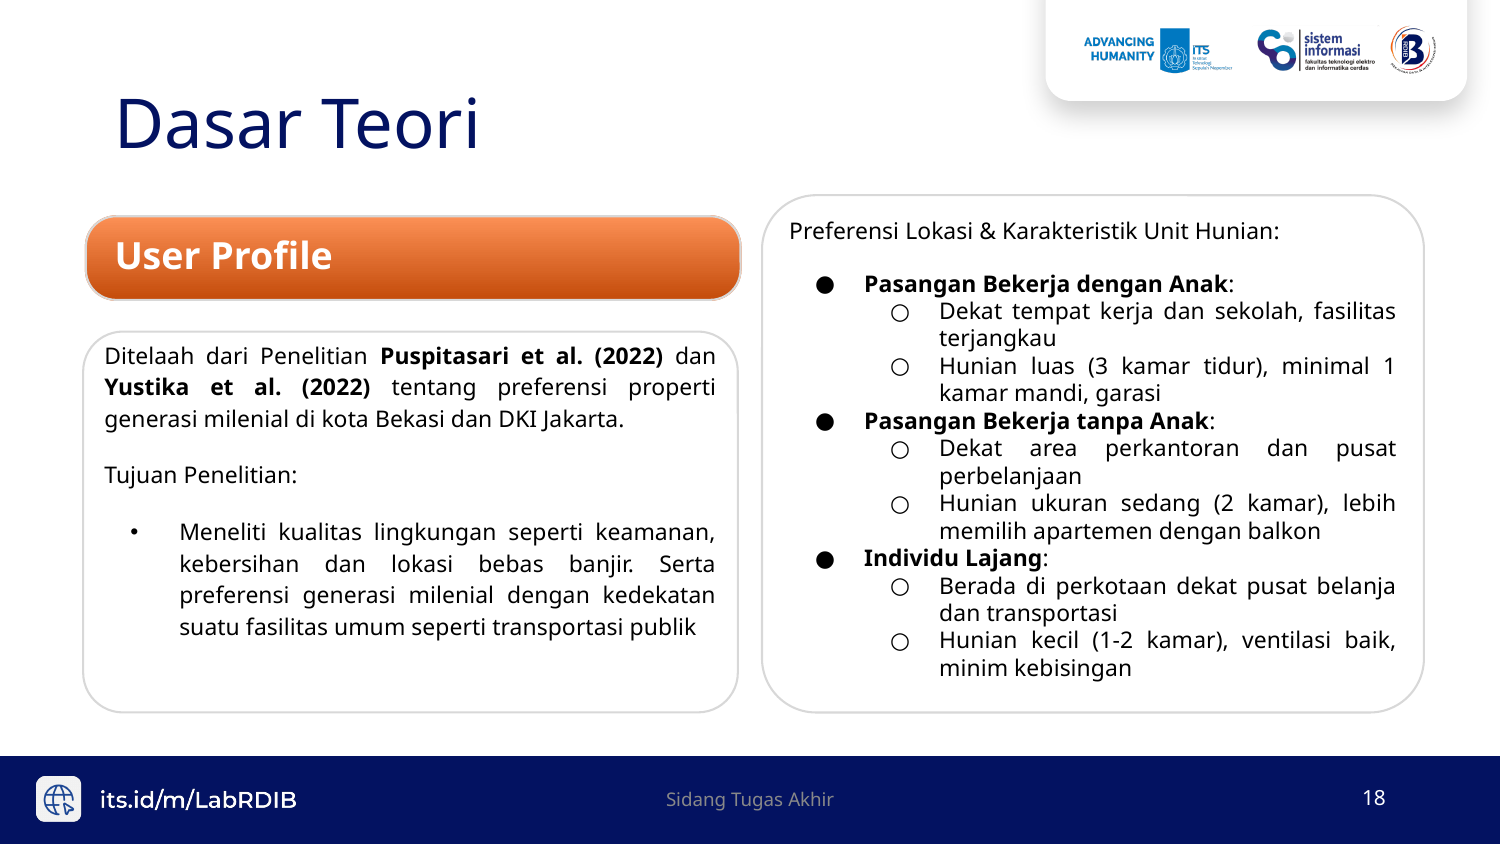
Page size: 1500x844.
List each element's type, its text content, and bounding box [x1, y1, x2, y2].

title Dasar Teori [103, 44, 1398, 208]
text_box Preferensi Lokasi & Karakteristik Unit Hunian: Pasangan Bekerja dengan Anak: Dekat tempat kerja dan sekolah, fasilitas terjangkau Hunian luas (3 kamar tidur), minimal 1 kamar mandi, garasi Pasangan Bekerja tanpa Anak: Dekat area perkantoran dan pusat perbelanjaan Hunian ukuran sedang (2 kamar), lebih memilih apartemen dengan balkon Individu Lajang: Berada di perkotaan dekat pusat belanja dan transportasi Hunian kecil (1-2 kamar), ventilasi baik, minim kebisingan [761, 203, 1424, 713]
list Ditelaah dari Penelitian Puspitasari et al. (2022) dan Yustika et al. (2022) tentang preferensi properti generasi milenial di kota Bekasi dan DKI Jakarta. Tujuan Penelitian: Meneliti kualitas lingkungan seperti keamanan, kebersihan dan lokasi bebas banjir. Serta preferensi generasi milenial dengan kedekatan suatu fasilitas umum seperti transportasi publik [93, 331, 728, 713]
text_box [85, 219, 103, 297]
slide_number ‹#› [1059, 776, 1397, 822]
text_box [83, 345, 93, 699]
picture [1076, 12, 1436, 87]
text_box [728, 345, 738, 699]
picture [36, 776, 297, 822]
list User Profile [103, 206, 738, 309]
slide_number Sidang Tugas Akhir [453, 776, 1047, 822]
